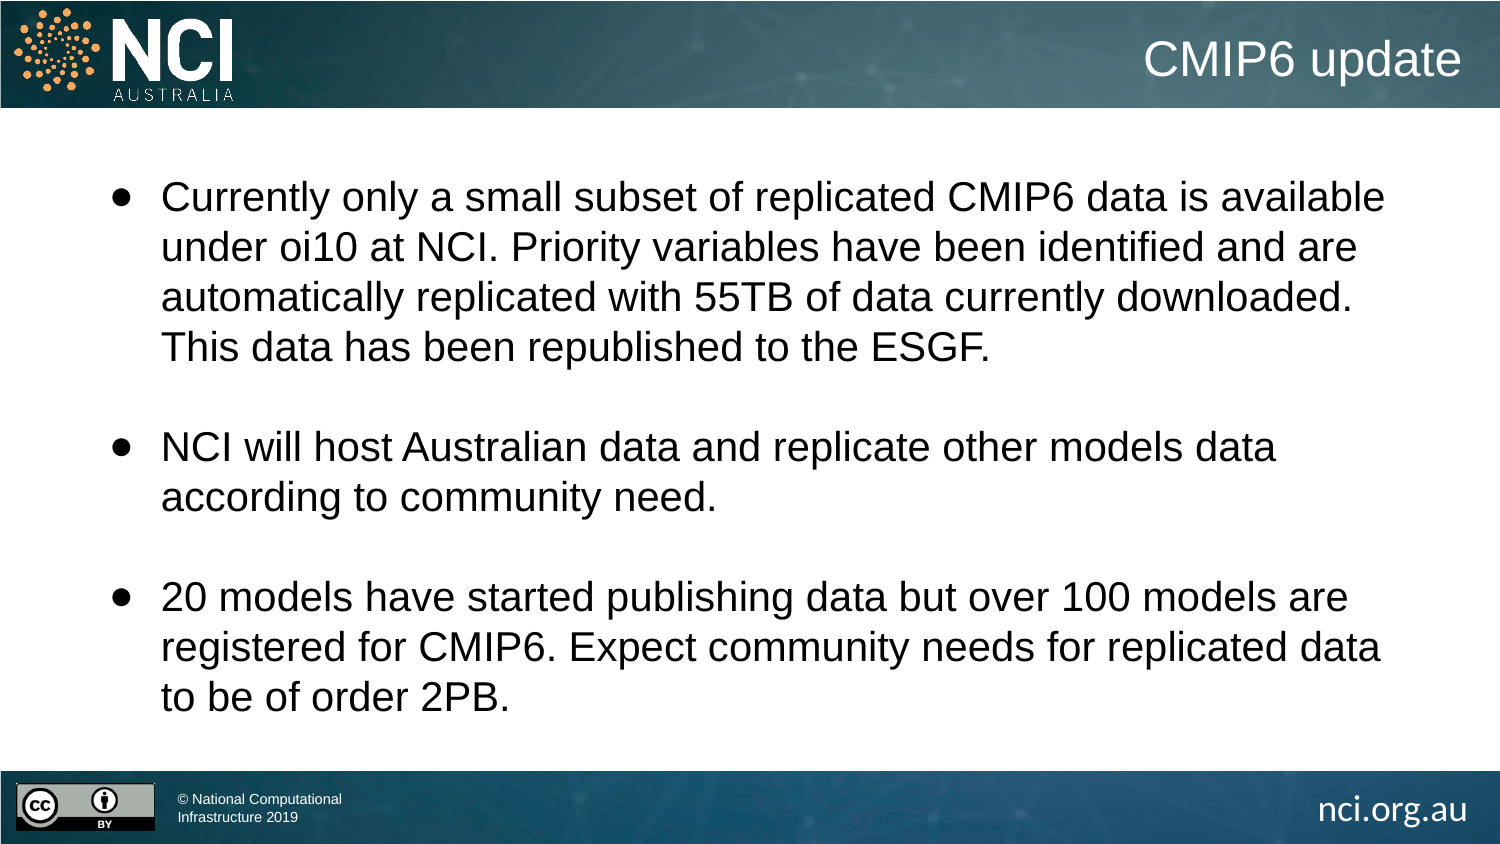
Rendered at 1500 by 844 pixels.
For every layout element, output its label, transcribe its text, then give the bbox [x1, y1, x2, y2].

title CMIP6 update [320, 18, 1478, 94]
picture [2, 2, 1500, 108]
picture [2, 771, 1500, 844]
list Currently only a small subset of replicated CMIP6 data is available under oi10 at NCI. Priority variables have been identified and are automatically replicated with 55TB of data currently downloaded. This data has been republished to the ESGF. NCI will host Australian data and replicate other models data according to community need. 20 models have started publishing data but over 100 models are registered for CMIP6. Expect community needs for replicated data to be of order 2PB. [70, 154, 1422, 439]
